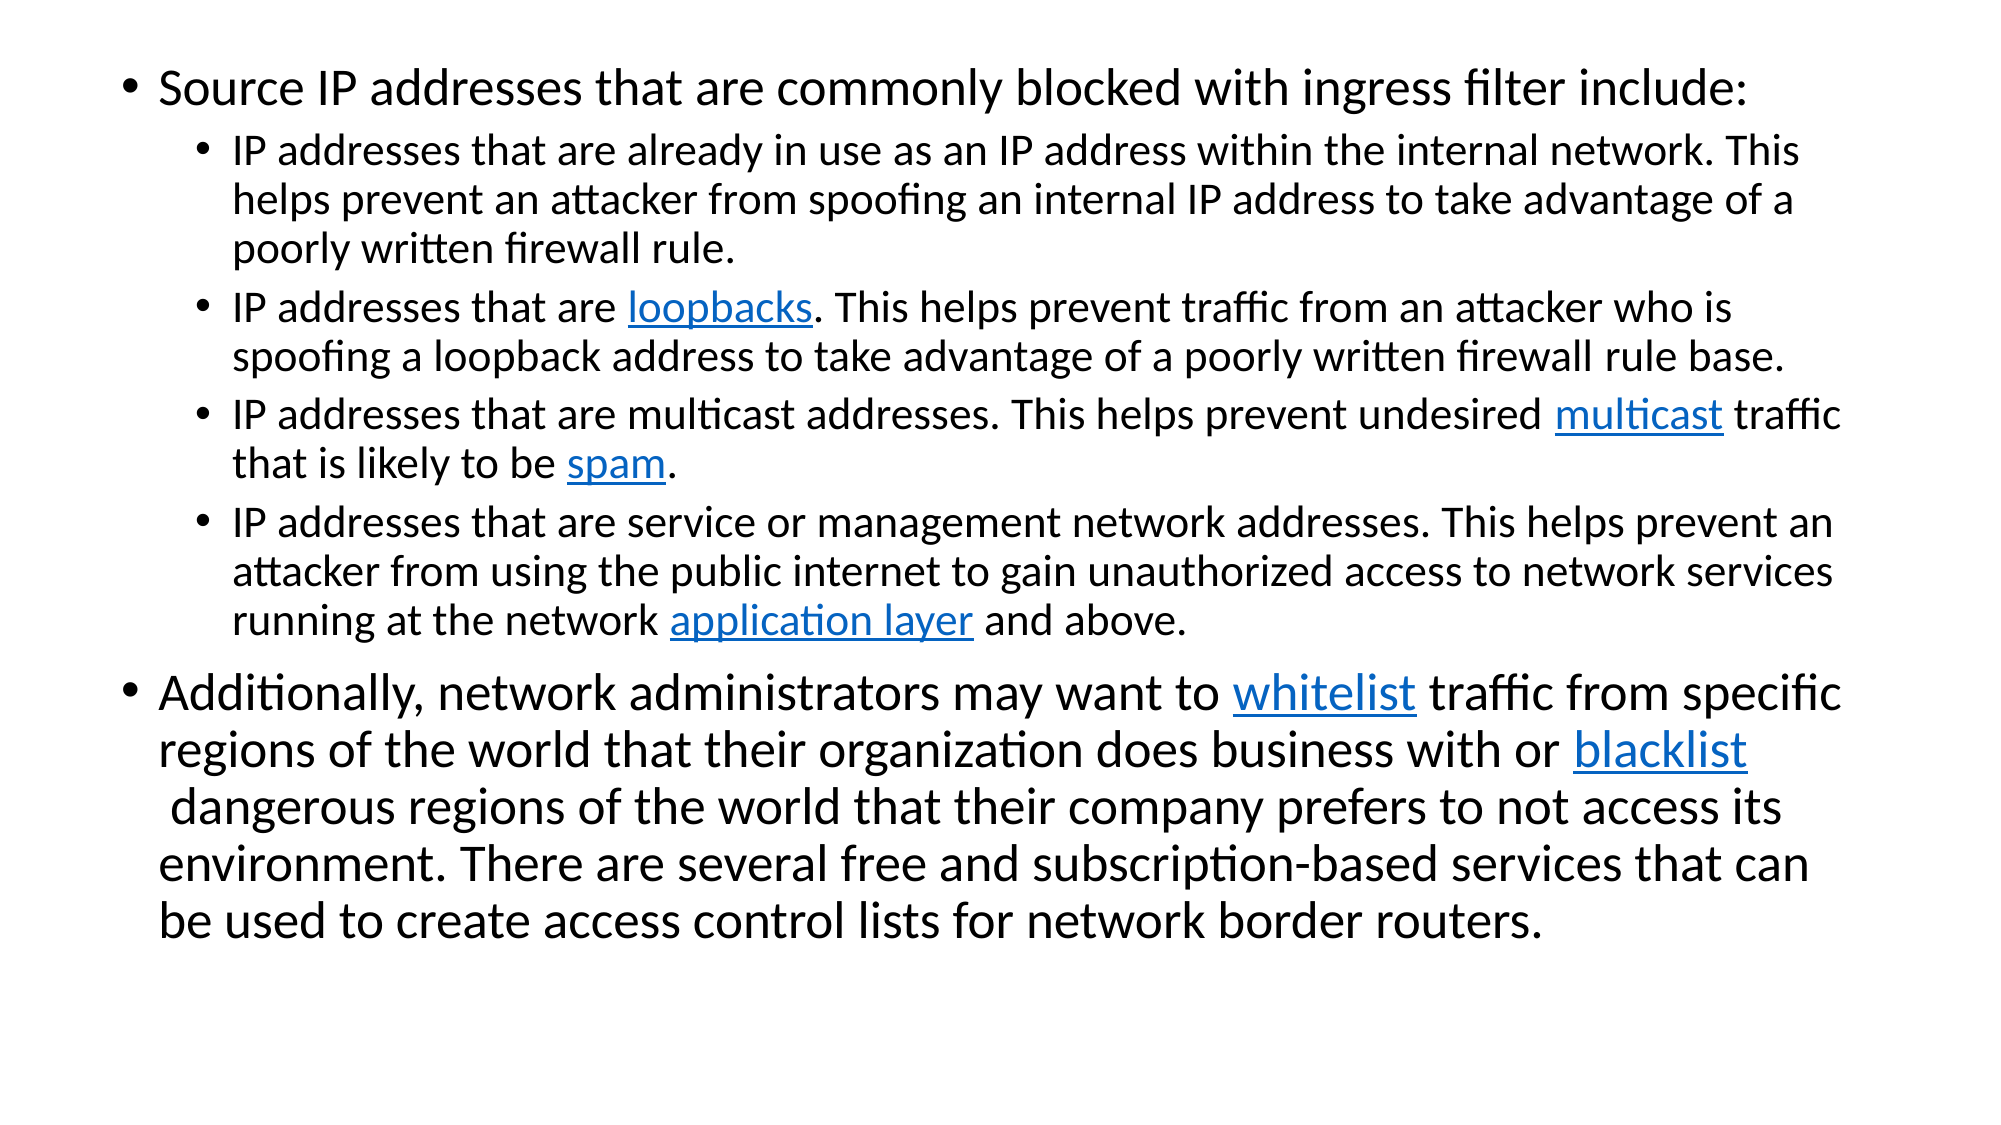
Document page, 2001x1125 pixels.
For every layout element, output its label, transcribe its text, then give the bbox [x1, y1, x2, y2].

list Source IP addresses that are commonly blocked with ingress filter include: IP addresses that are already in use as an IP address within the internal network. This helps prevent an attacker from spoofing an internal IP address to take advantage of a poorly written firewall rule. IP addresses that are loopbacks. This helps prevent traffic from an attacker who is spoofing a loopback address to take advantage of a poorly written firewall rule base. IP addresses that are multicast addresses. This helps prevent undesired multicast traffic that is likely to be spam. IP addresses that are service or management network addresses. This helps prevent an attacker from using the public internet to gain unauthorized access to network services running at the network application layer and above. Additionally, network administrators may want to whitelist traffic from specific regions of the world that their organization does business with or blacklist dangerous regions of the world that their company prefers to not access its environment. There are several free and subscription-based services that can be used to create access control lists for network border routers. [106, 52, 1863, 1014]
